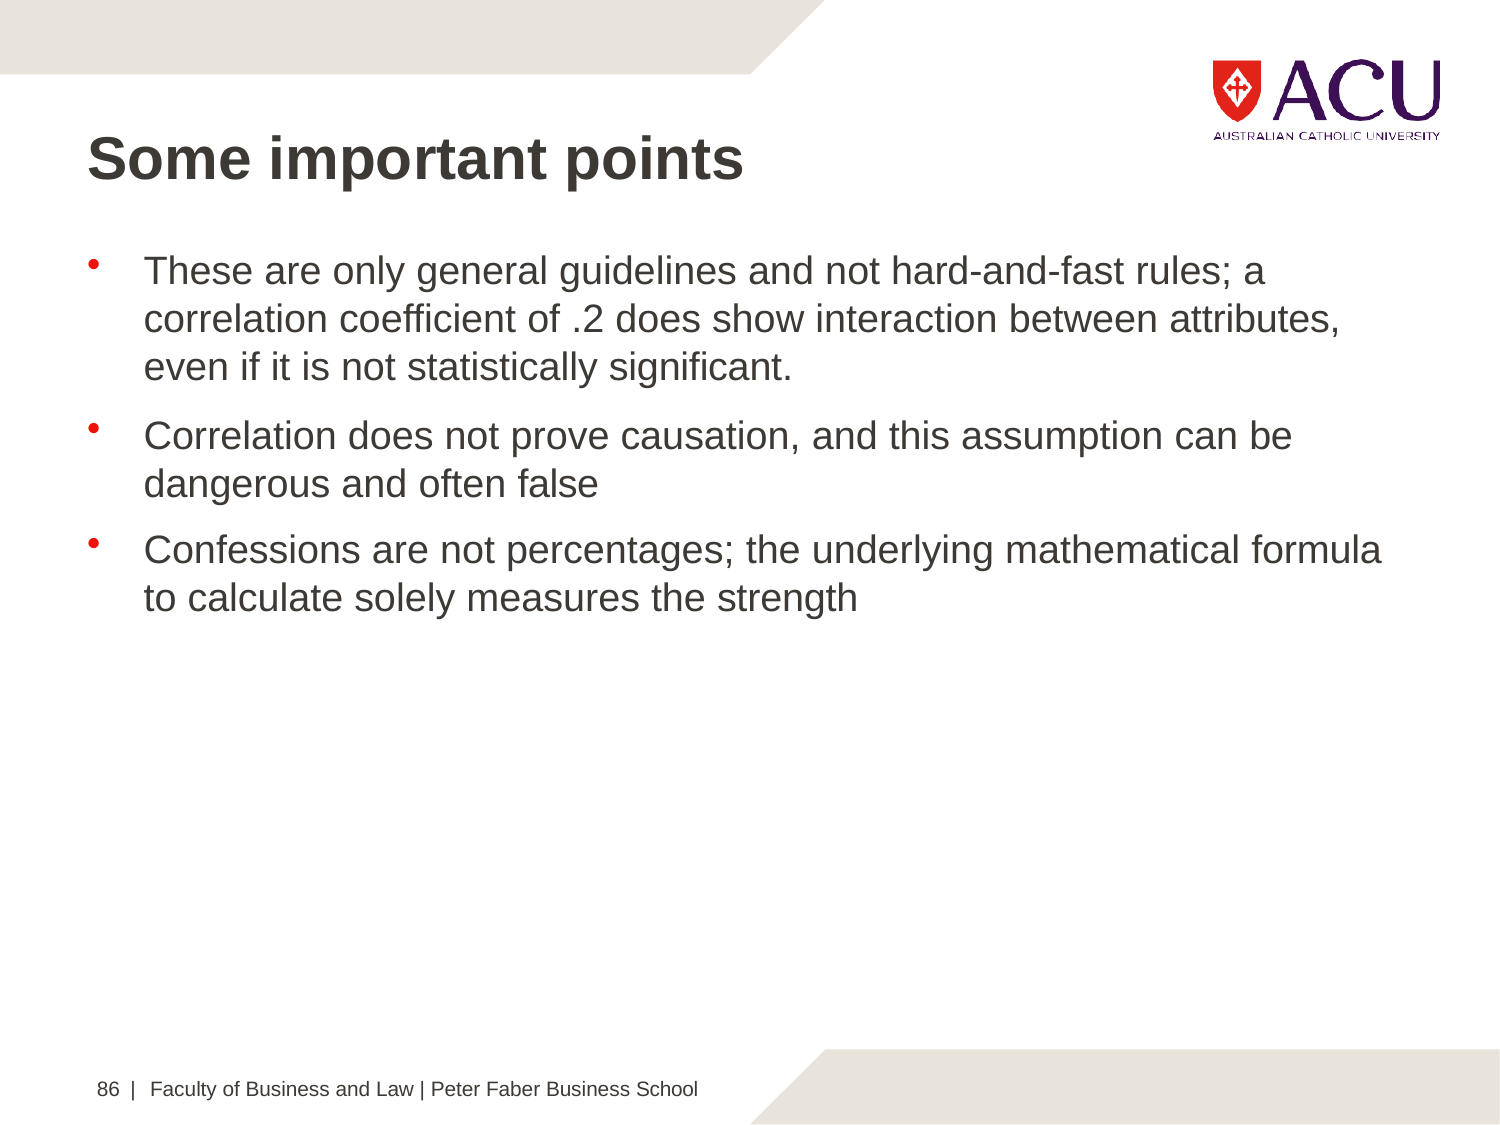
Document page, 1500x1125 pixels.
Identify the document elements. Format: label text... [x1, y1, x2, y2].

slide_number 86 | Faculty of Business and Law | Peter Faber Business School [90, 1075, 703, 1125]
text_box These are only general guidelines and not hard-and-fast rules; a correlation coefficient of .2 does show interaction between attributes, even if it is not statistically significant. Correlation does not prove causation, and this assumption can be dangerous and often false Confessions are not percentages; the underlying mathematical formula to calculate solely measures the strength [85, 243, 1391, 620]
title Some important points [48, 80, 1413, 307]
picture [1213, 59, 1440, 140]
